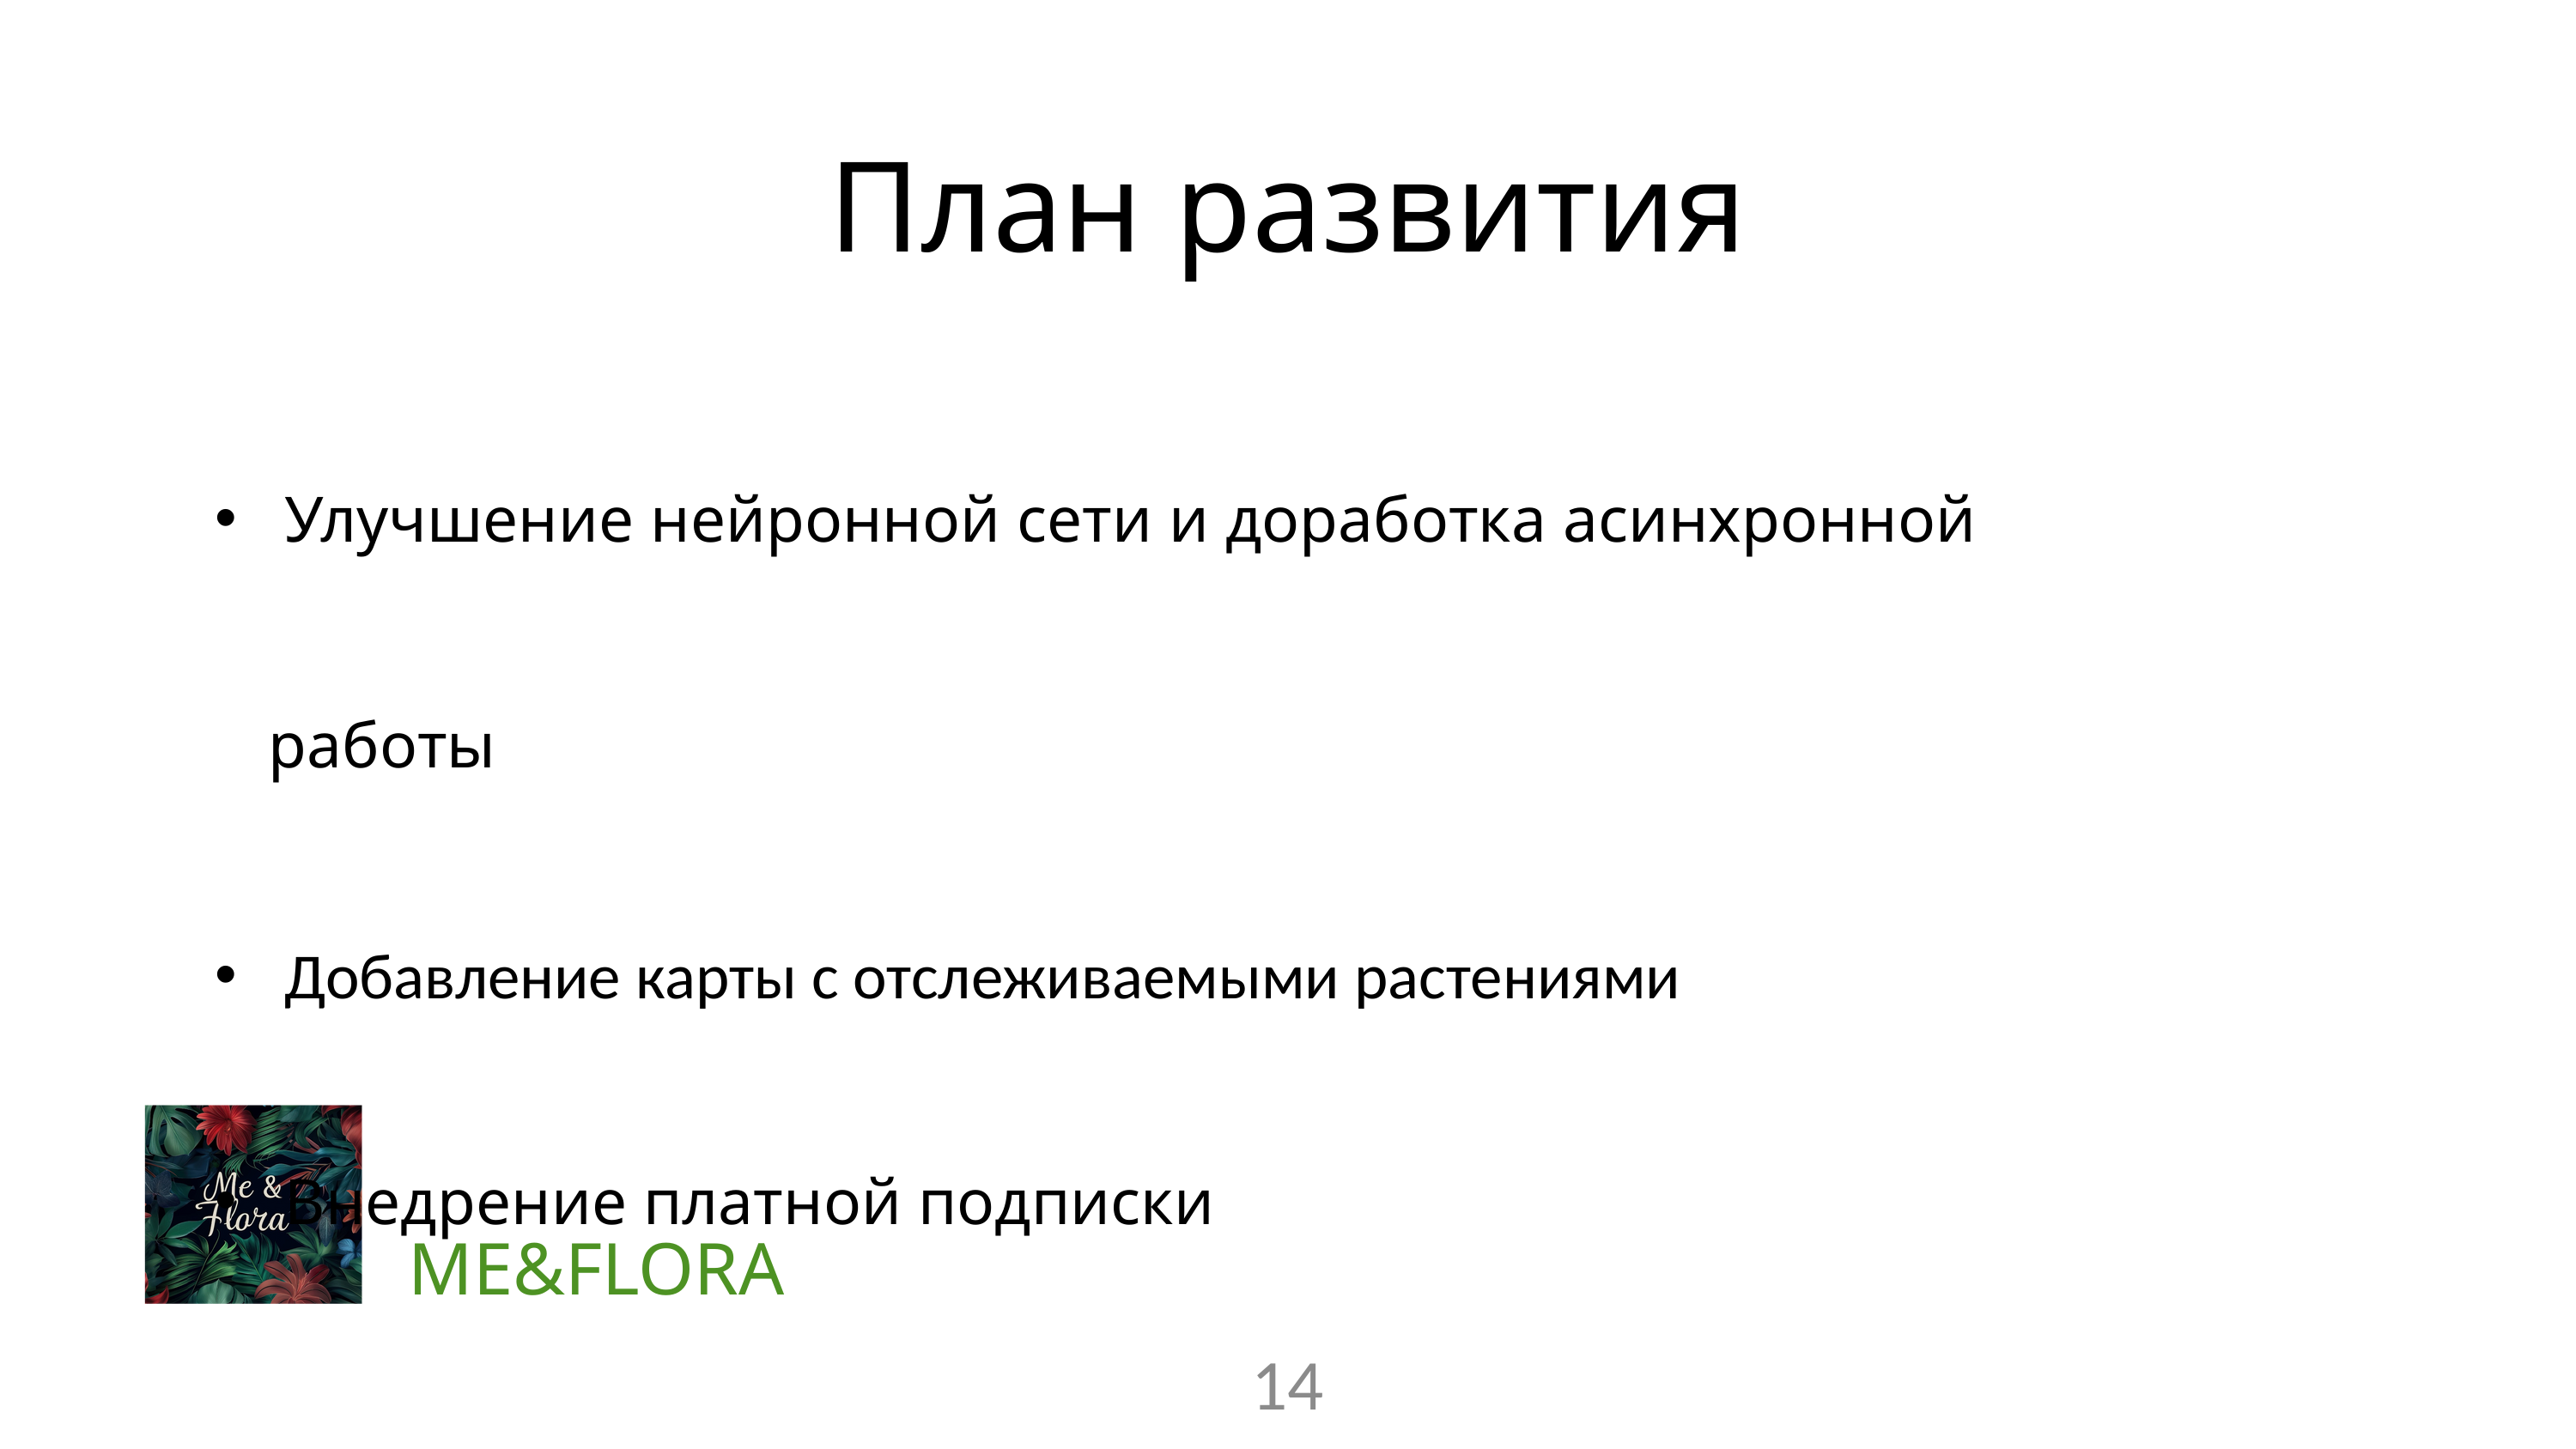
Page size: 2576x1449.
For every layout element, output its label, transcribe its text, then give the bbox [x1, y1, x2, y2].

text_box ME&FLORA [389, 1238, 804, 1310]
text_box План развития [0, 101, 2576, 277]
text_box [144, 1105, 362, 1304]
slide_number 14 [1138, 1355, 1438, 1408]
text_box Улучшение нейронной сети и доработка асинхронной работы Добавление карты с отслеживаемыми растениями Внедрение платной подписки [161, 329, 2003, 1238]
